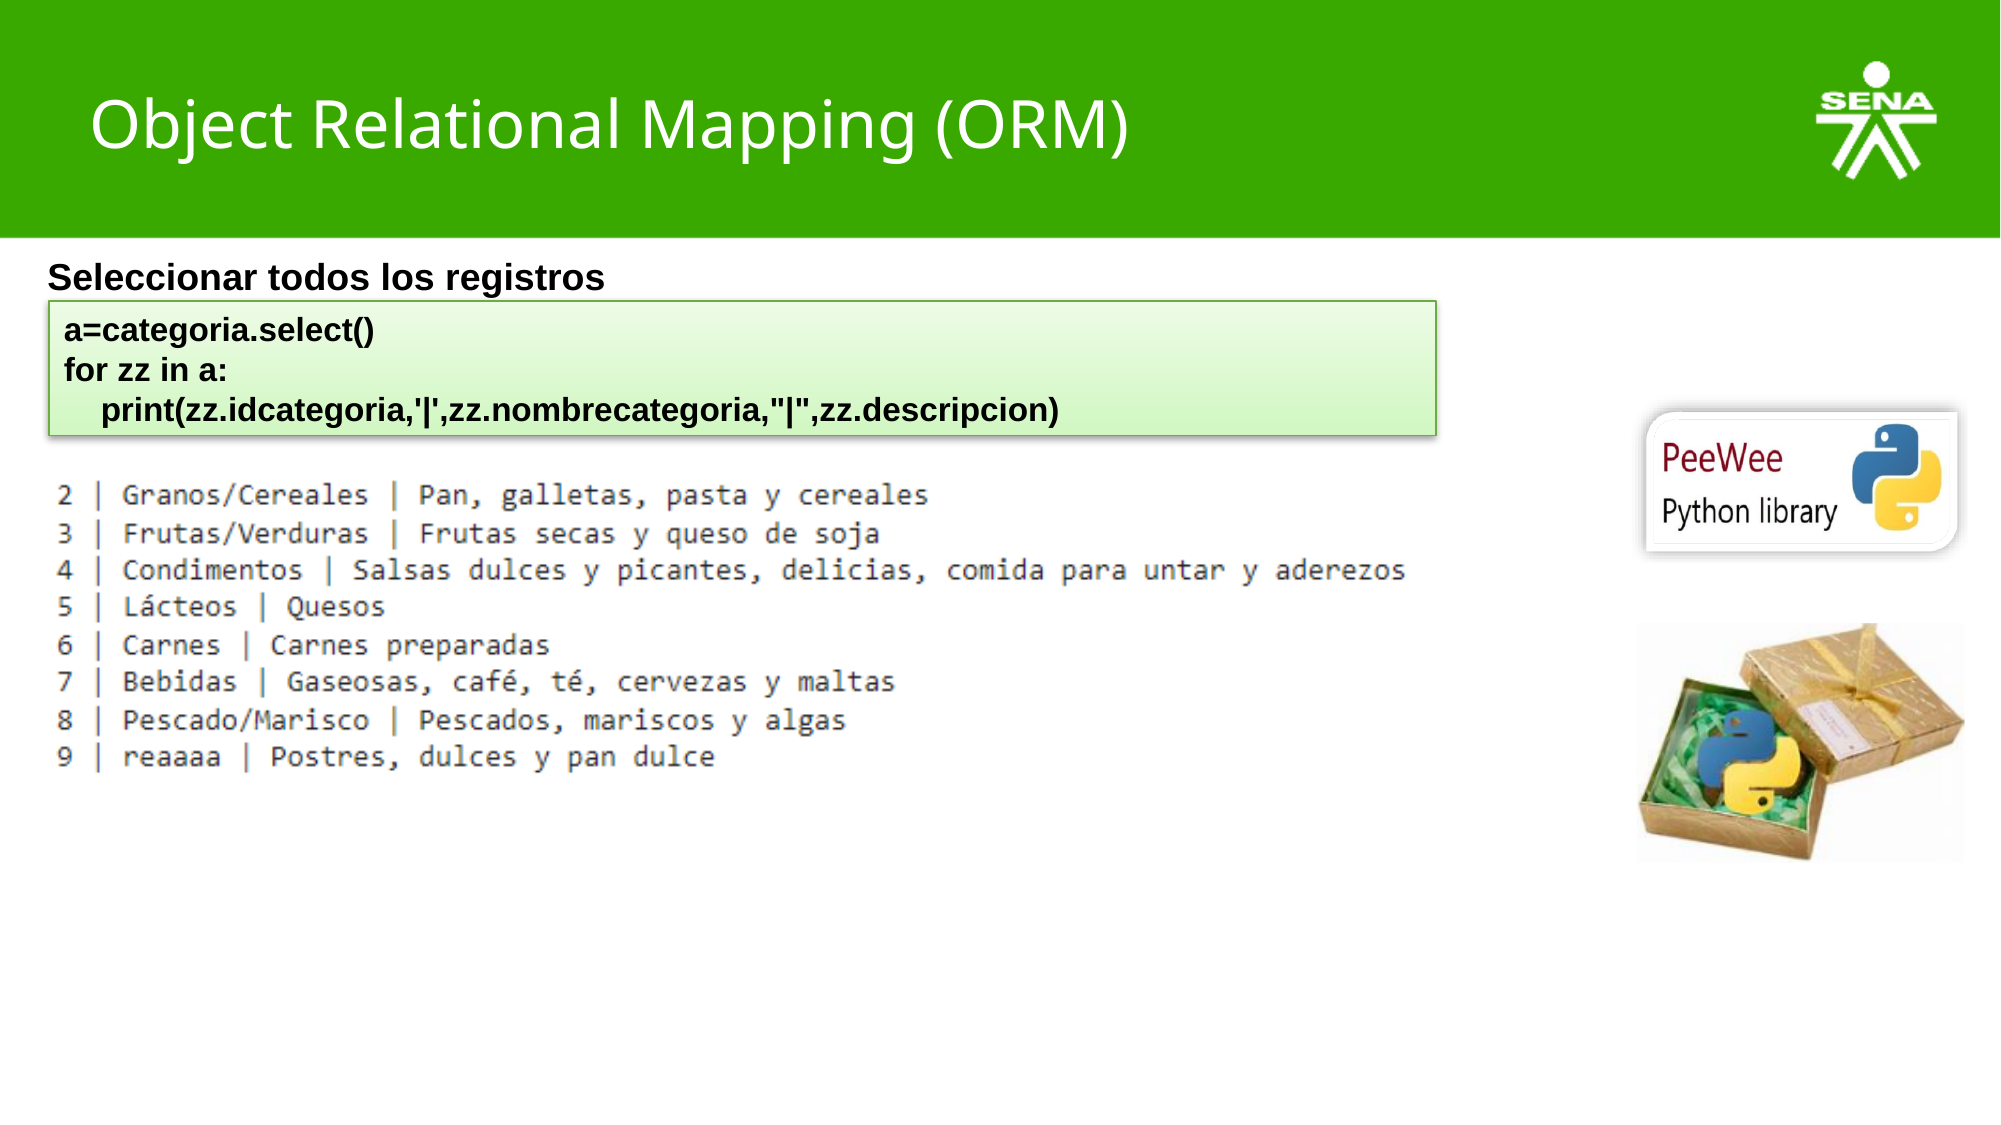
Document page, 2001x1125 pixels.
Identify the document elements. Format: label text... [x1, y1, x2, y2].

picture [0, 0, 2001, 1125]
text_box Seleccionar todos los registros [32, 245, 1136, 305]
title Object Relational Mapping (ORM) [74, 18, 1800, 236]
text_box a=categoria.select() for zz in a: print(zz.idcategoria,'|',zz.nombrecategoria,"|",zz.descripcion) [48, 300, 1437, 436]
text_box [1441, 351, 2000, 427]
